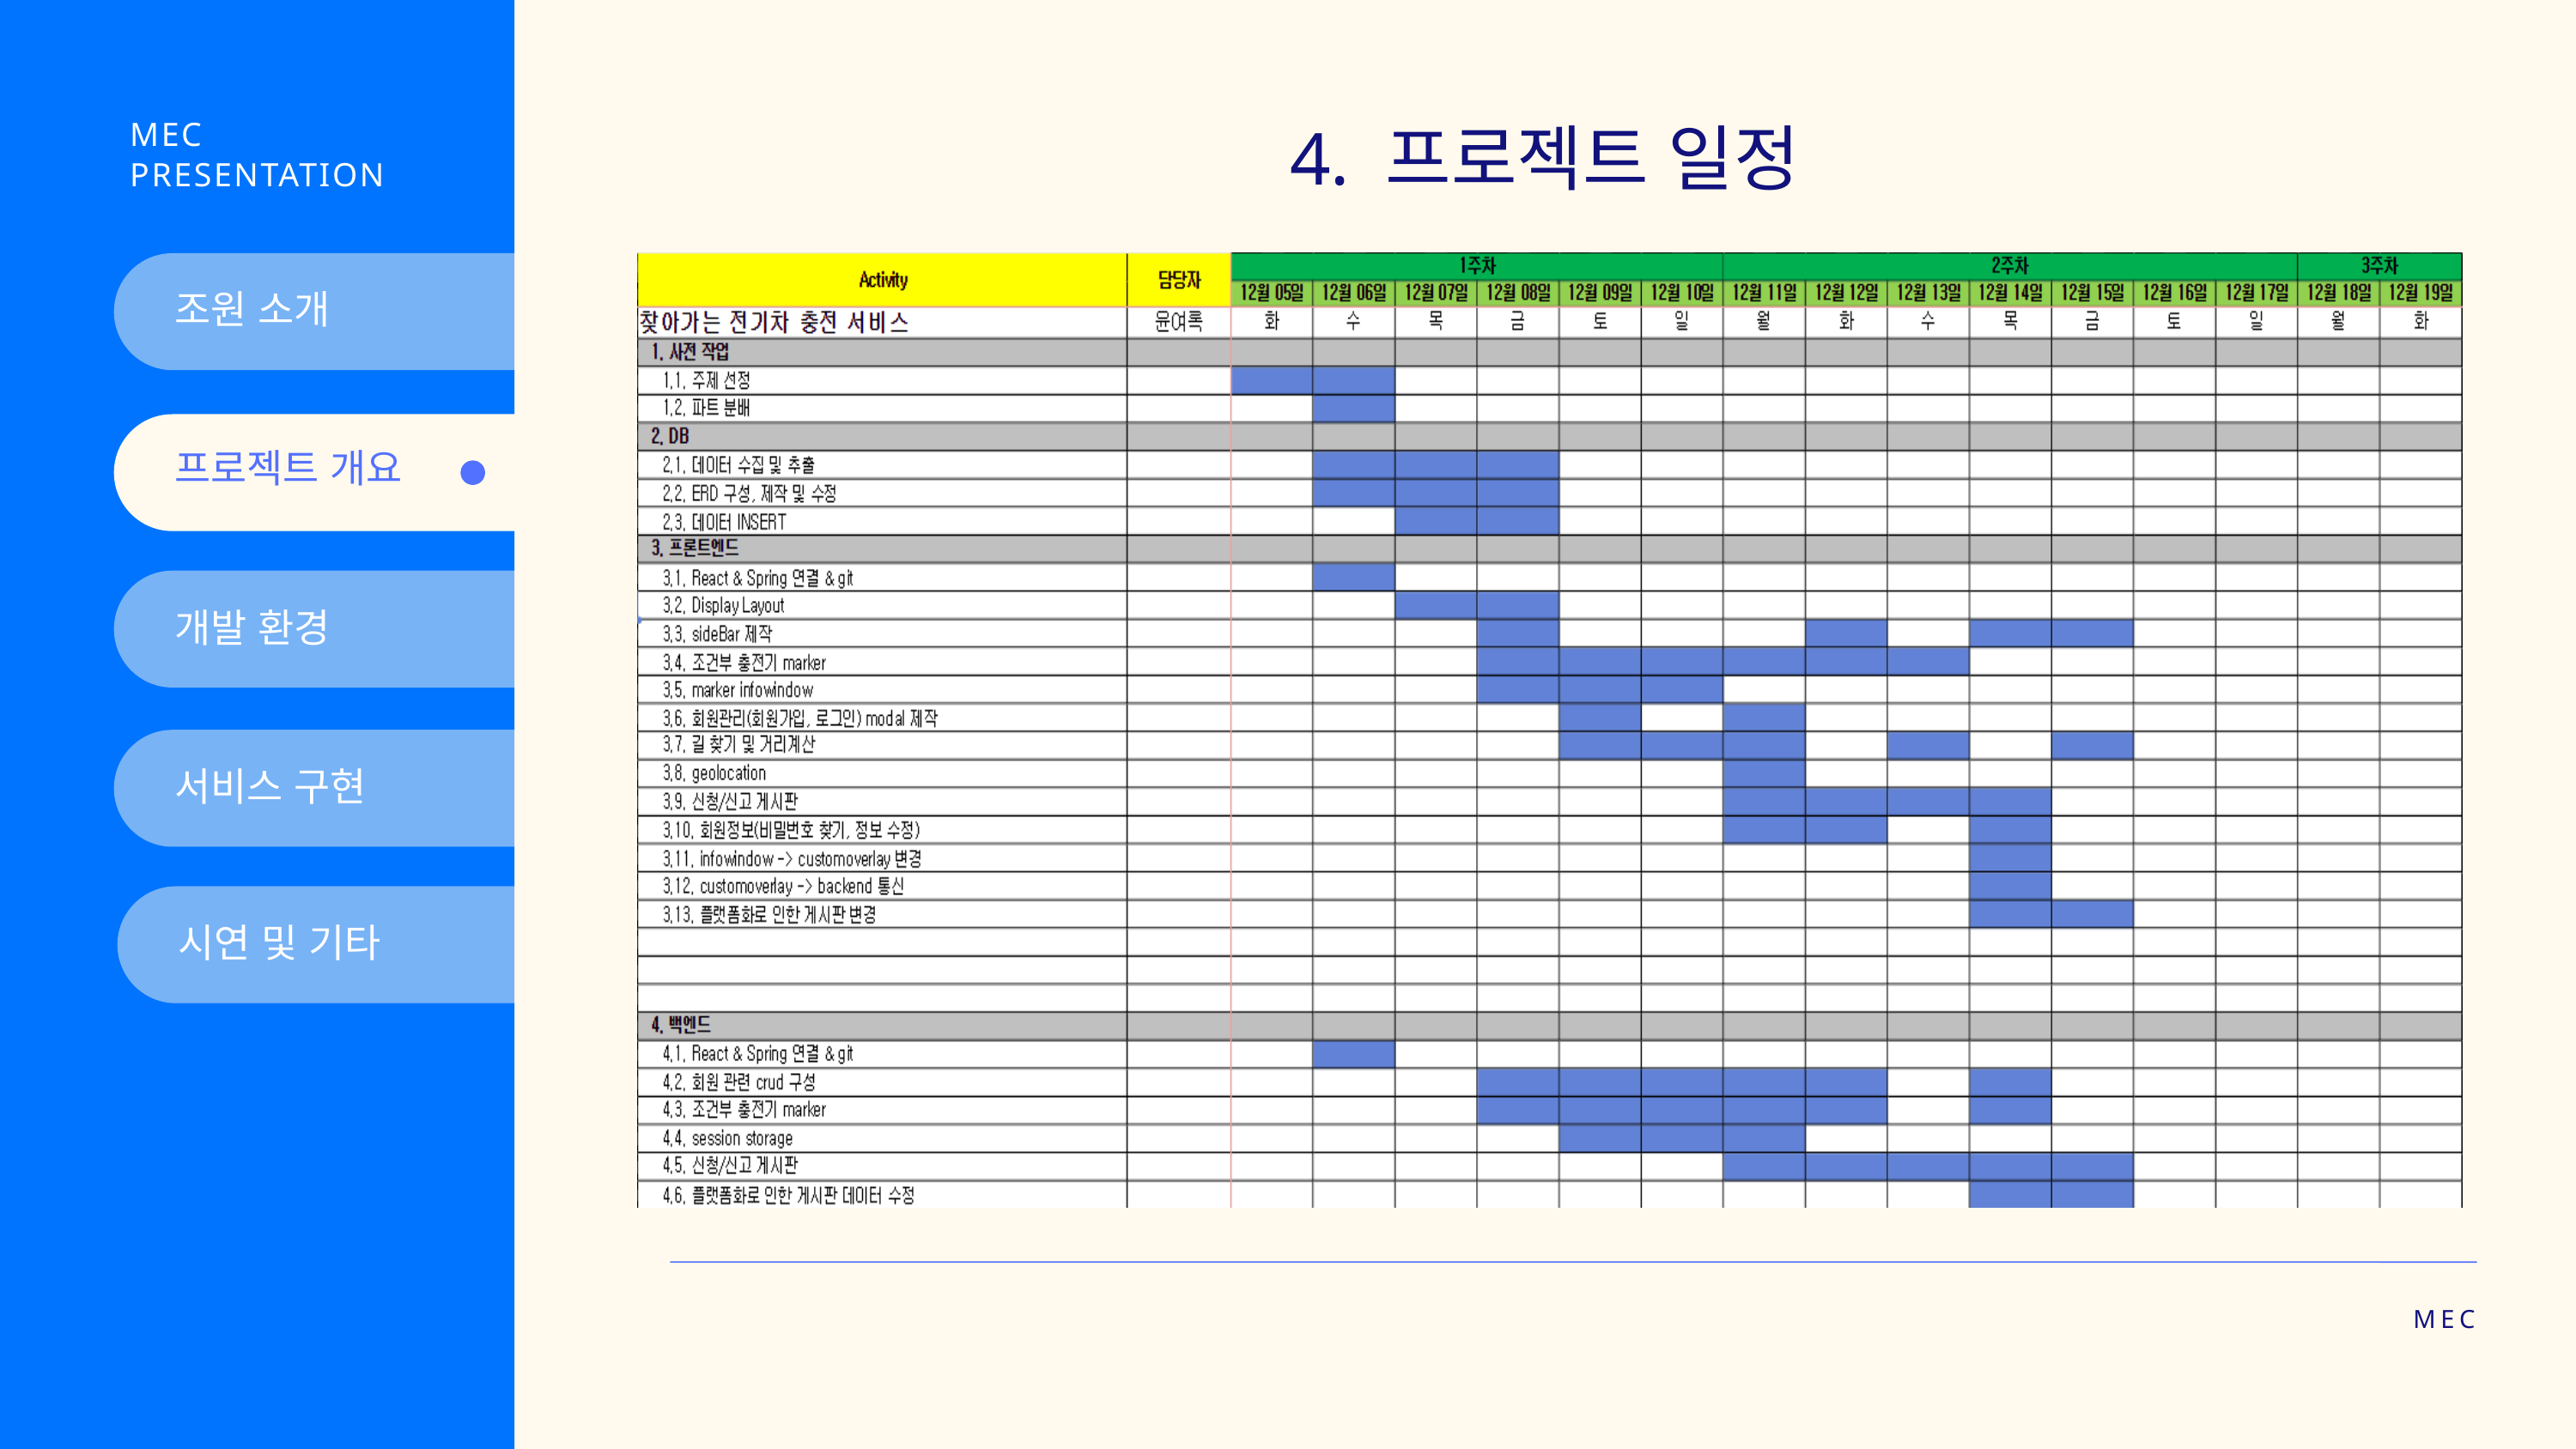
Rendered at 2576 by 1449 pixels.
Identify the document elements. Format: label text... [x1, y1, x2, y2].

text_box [0, 0, 515, 1422]
text_box 4. 프로젝트 일정 [966, 113, 2124, 200]
picture [637, 252, 2463, 1208]
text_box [113, 729, 574, 847]
text_box MEC [2040, 1303, 2476, 1334]
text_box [117, 886, 577, 1003]
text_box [113, 414, 574, 531]
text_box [460, 460, 486, 486]
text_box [113, 252, 574, 371]
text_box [113, 570, 574, 688]
